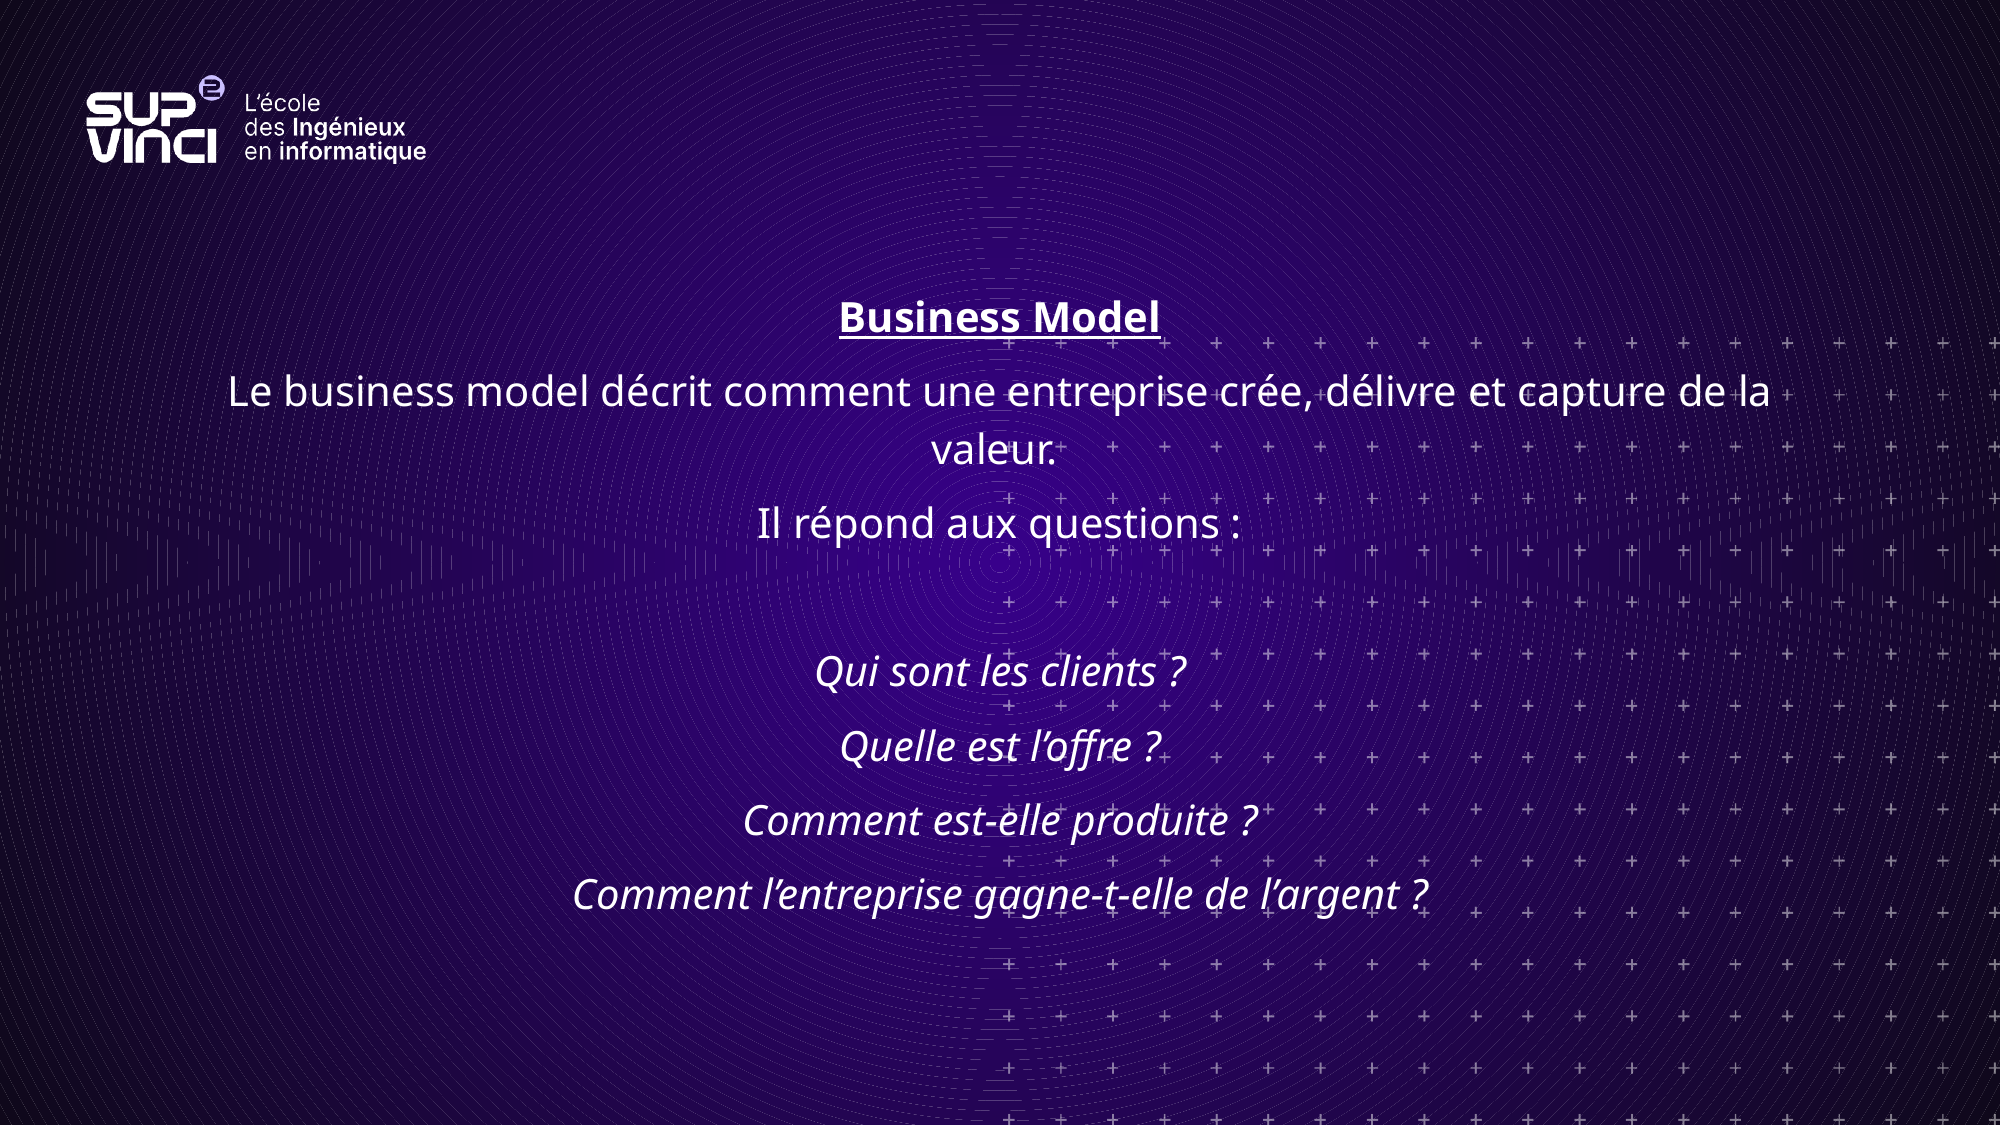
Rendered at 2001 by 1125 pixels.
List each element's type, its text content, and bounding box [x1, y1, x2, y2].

text_box Business Model Le business model décrit comment une entreprise crée, délivre et capture de la valeur. Il répond aux questions : Qui sont les clients ? Quelle est l’offre ? Comment est-elle produite ? Comment l’entreprise gagne-t-elle de l’argent ? [153, 276, 1847, 926]
picture [86, 75, 426, 164]
picture [1003, 337, 2000, 1125]
